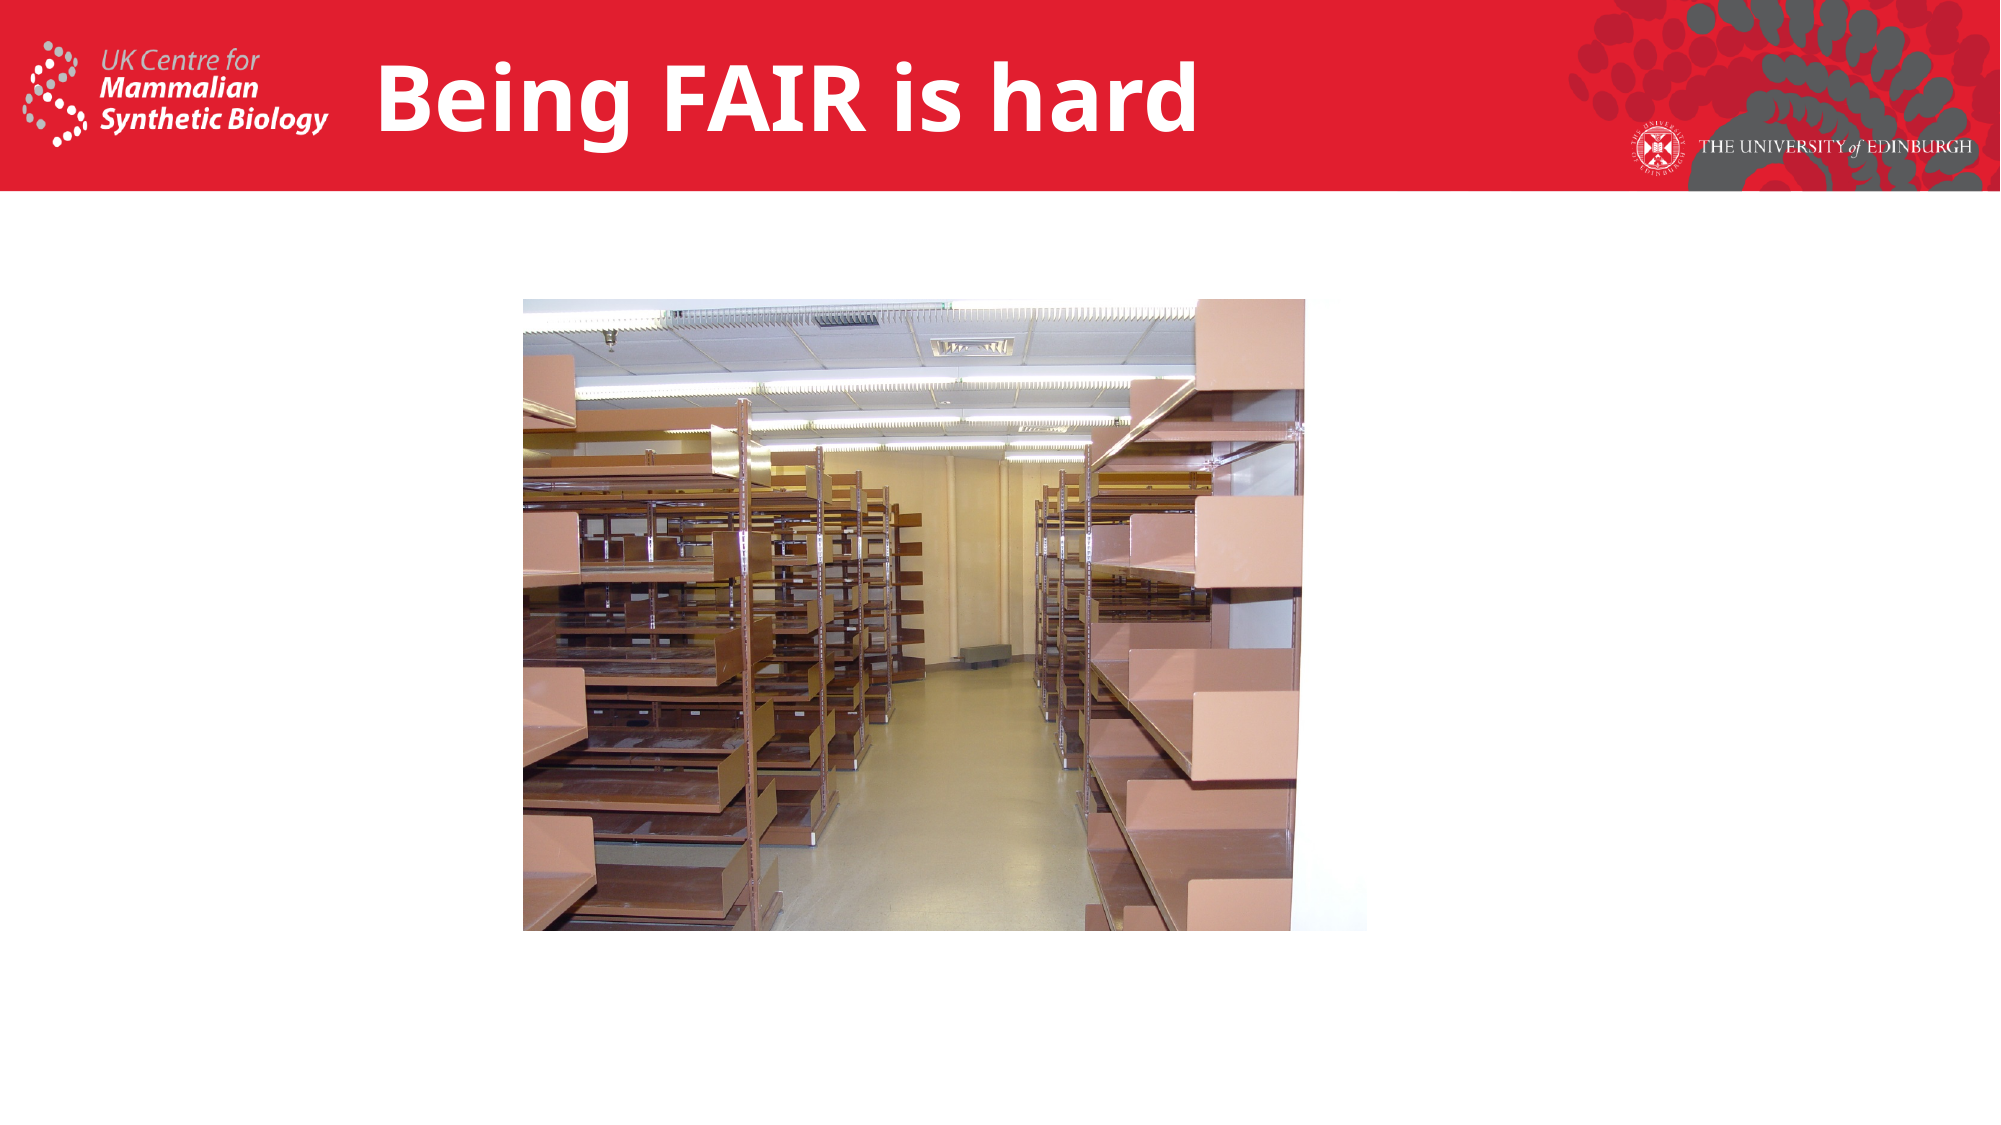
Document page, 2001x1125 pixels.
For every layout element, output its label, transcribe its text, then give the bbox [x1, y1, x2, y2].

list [523, 299, 1367, 931]
picture [0, 0, 2000, 221]
text_box Being FAIR is hard [358, 22, 1937, 182]
